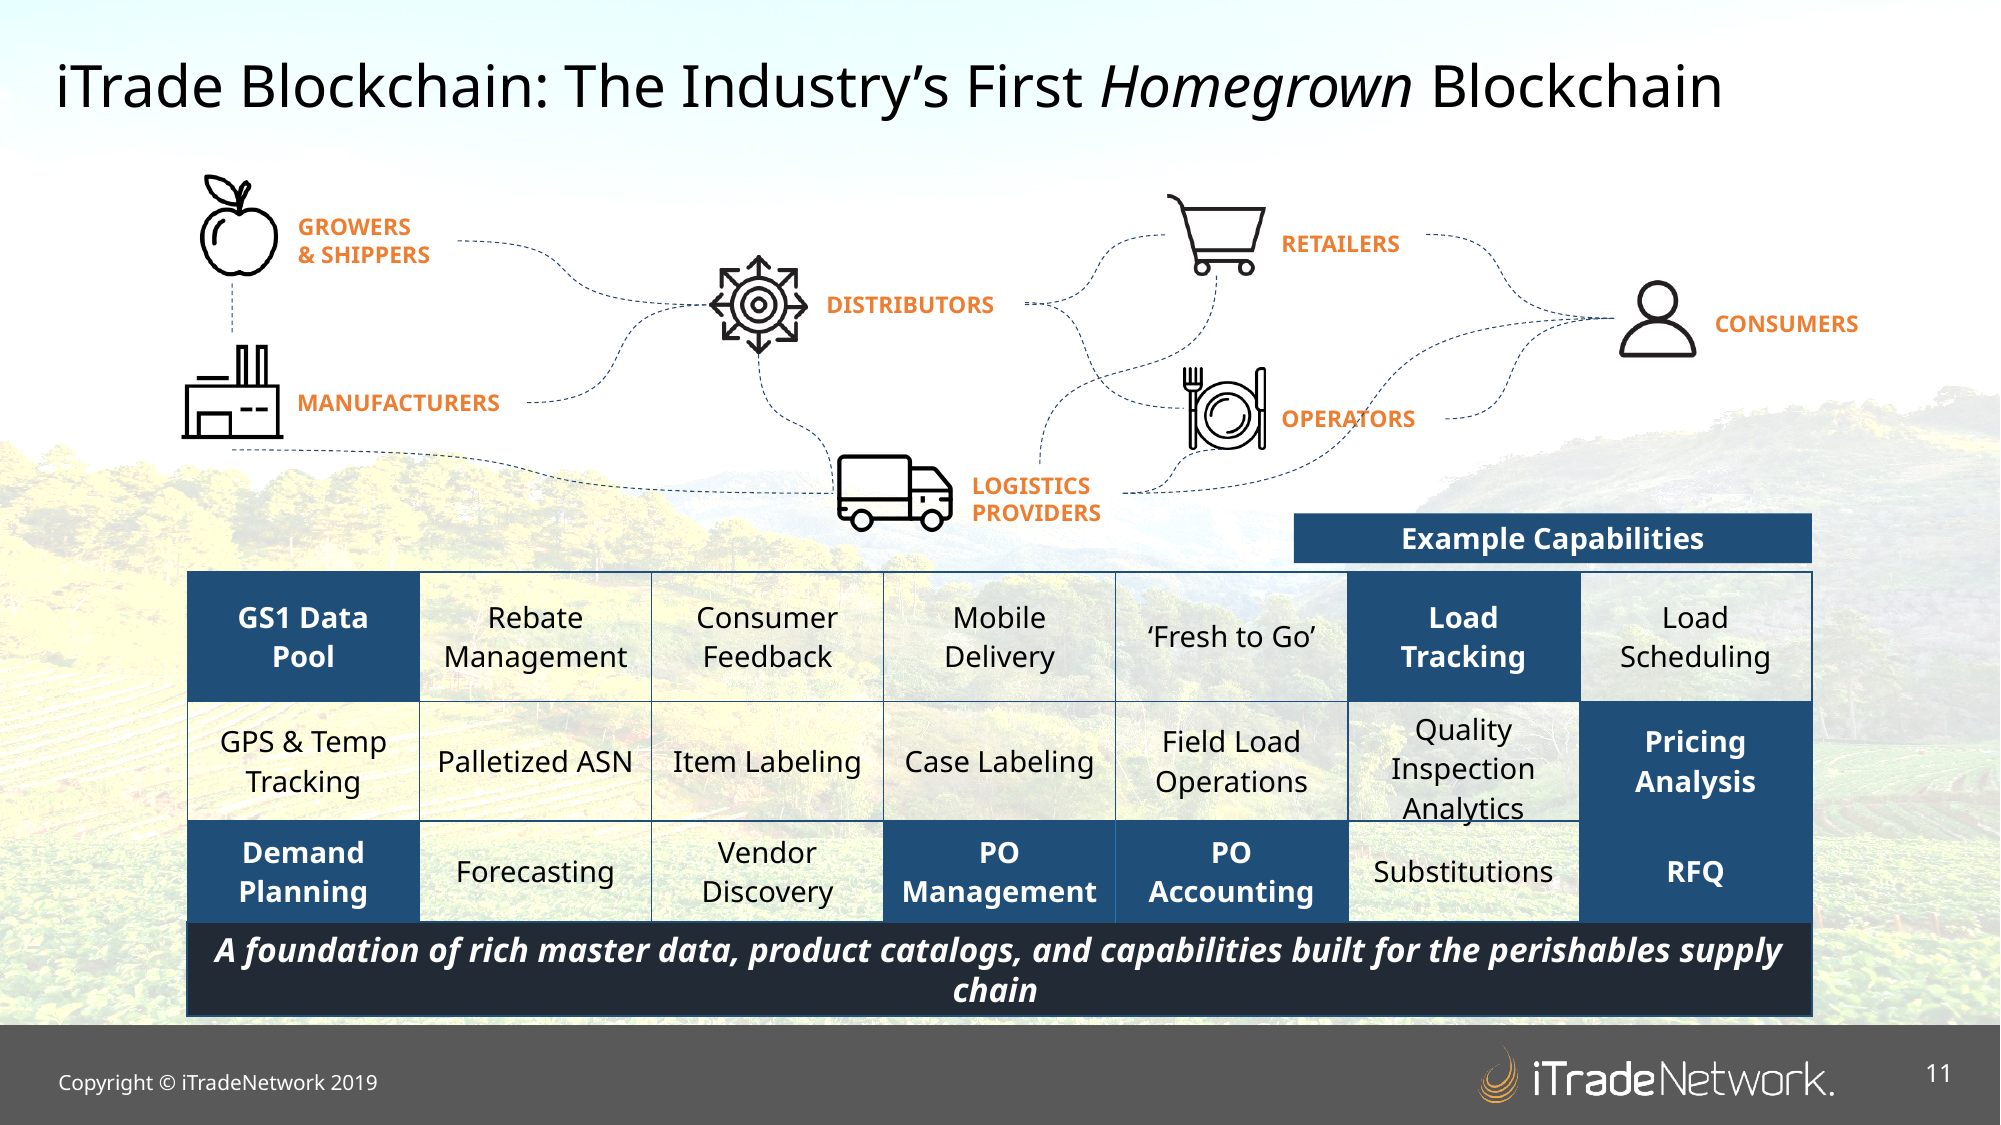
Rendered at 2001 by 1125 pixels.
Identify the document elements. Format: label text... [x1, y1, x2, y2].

text_box Copyright © iTradeNetwork 2019 [43, 1062, 447, 1102]
text_box [0, 1027, 2000, 1125]
text_box 11 [1864, 1044, 1969, 1105]
picture [0, 0, 2000, 1027]
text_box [173, 173, 1901, 555]
picture [1477, 1042, 1834, 1103]
